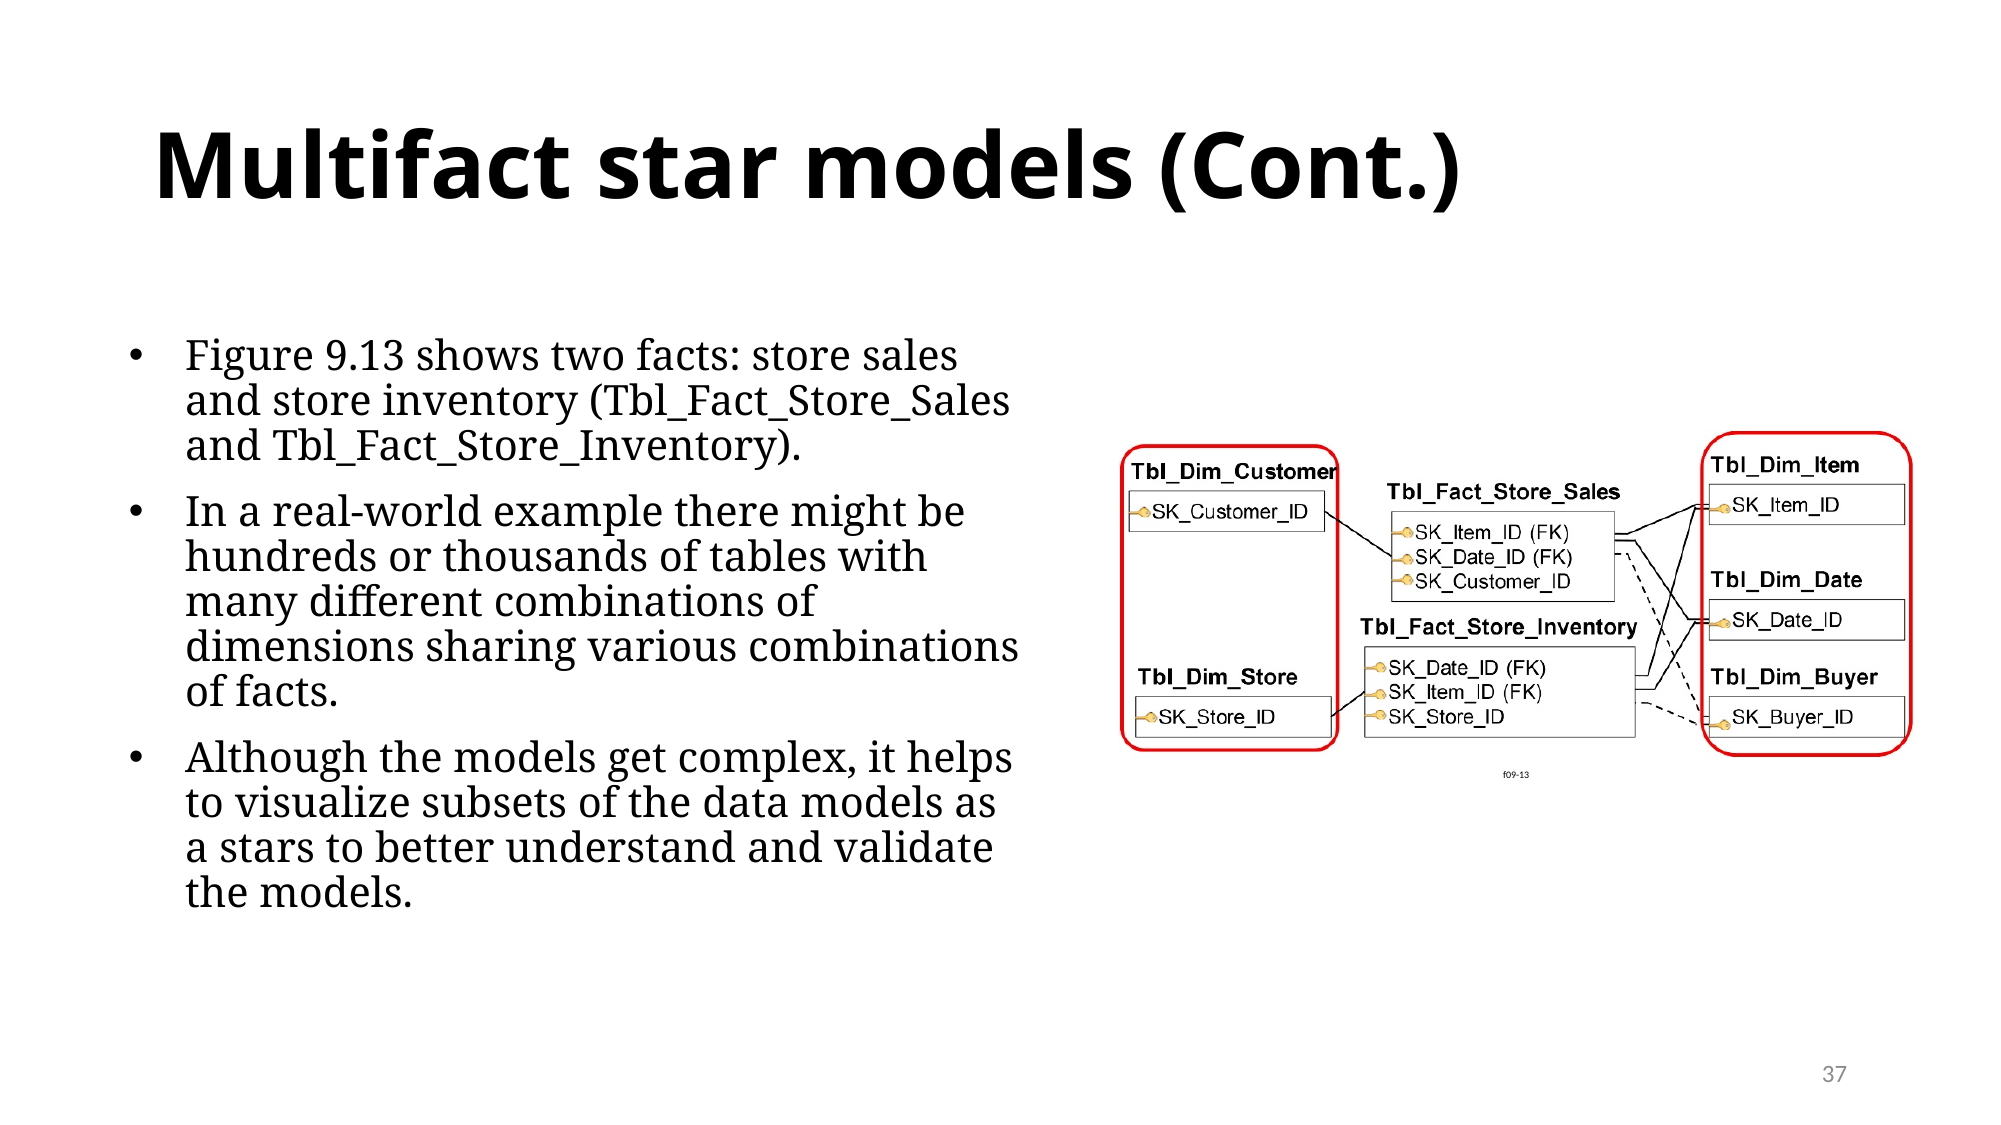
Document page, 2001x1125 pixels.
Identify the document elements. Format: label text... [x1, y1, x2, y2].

list Figure 9.13 shows two facts: store sales and store inventory (Tbl_Fact_Store_Sales and Tbl_Fact_Store_Inventory). In a real-world example there might be hundreds or thousands of tables with many different combinations of dimensions sharing various combinations of facts. Although the models get complex, it helps to visualize subsets of the data models as a stars to better understand and validate the models. [113, 326, 1042, 1041]
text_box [1118, 429, 1914, 789]
slide_number 37 [1412, 1042, 1863, 1103]
title Multifact star models (Cont.) [137, 59, 1863, 278]
